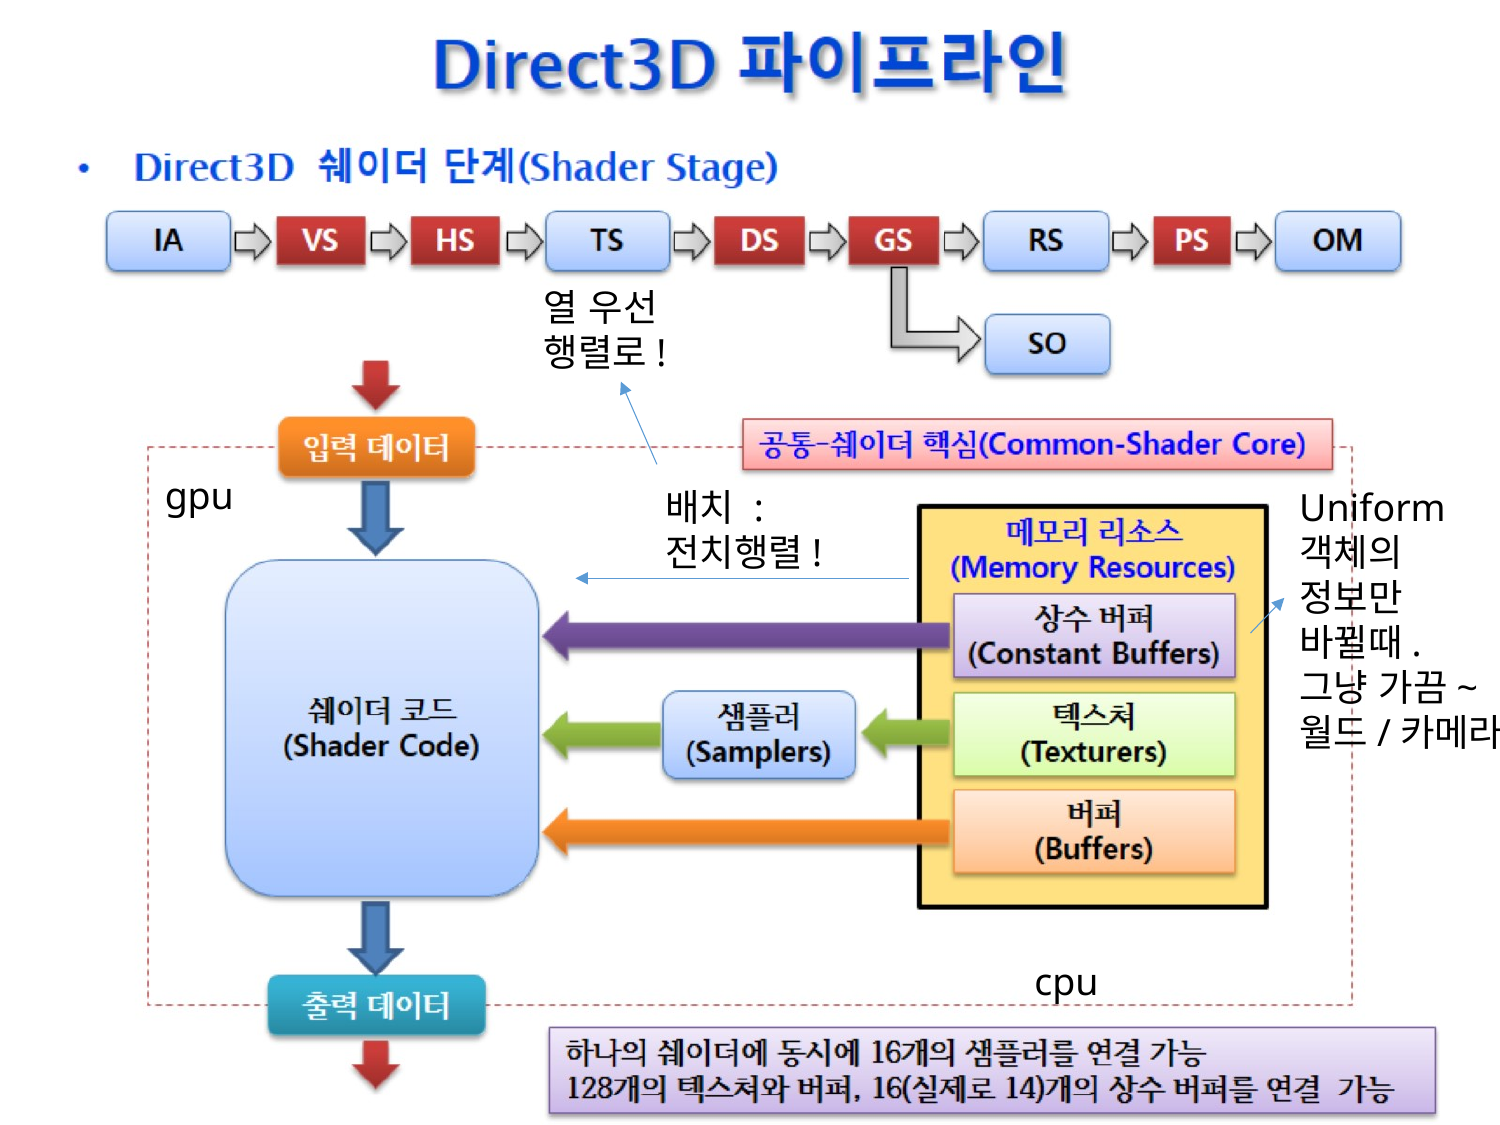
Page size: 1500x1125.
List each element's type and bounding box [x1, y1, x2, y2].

text_box [1250, 597, 1285, 634]
picture [0, 0, 1500, 1125]
text_box [620, 382, 657, 465]
